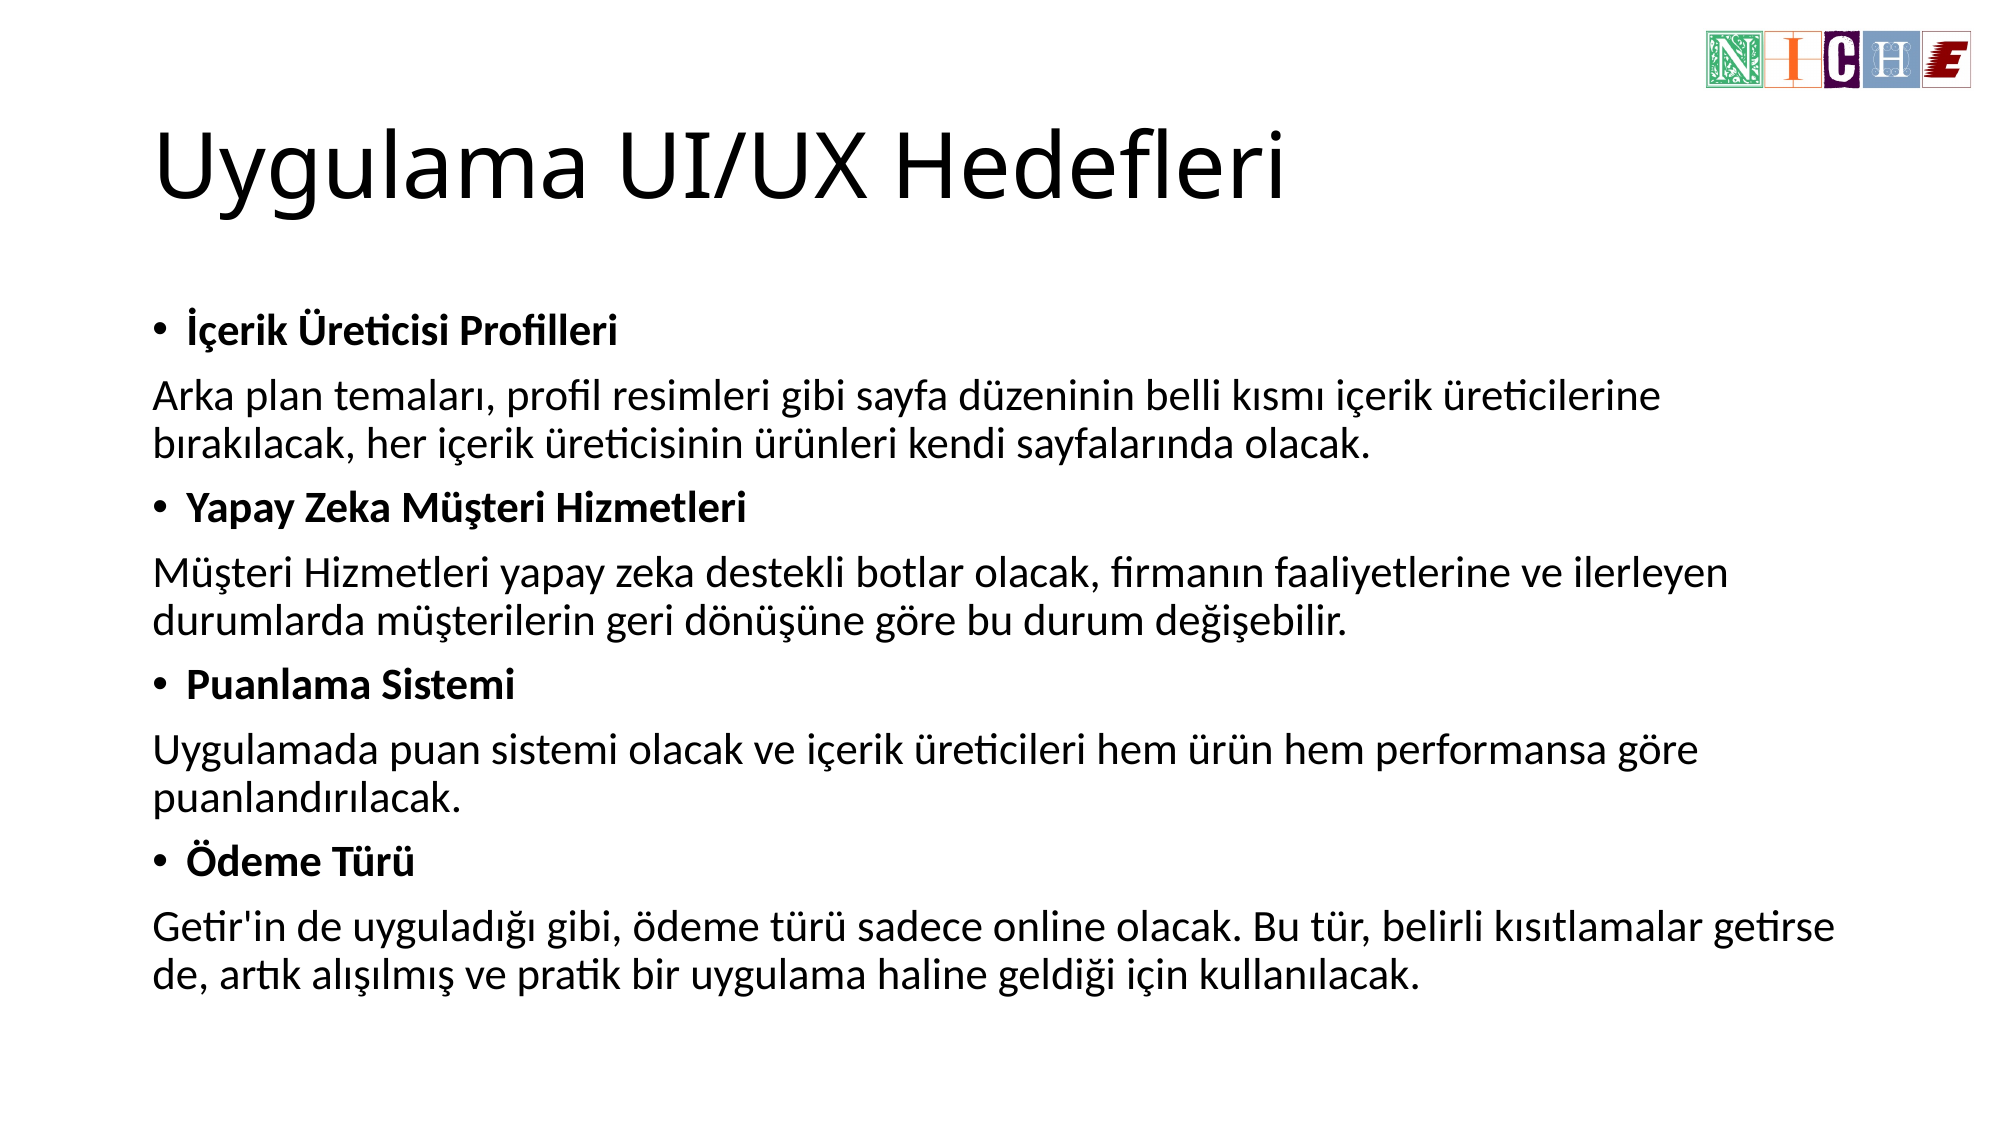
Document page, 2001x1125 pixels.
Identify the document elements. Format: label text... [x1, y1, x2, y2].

list İçerik Üreticisi Profilleri Arka plan temaları, profil resimleri gibi sayfa düzeninin belli kısmı içerik üreticilerine bırakılacak, her içerik üreticisinin ürünleri kendi sayfalarında olacak. Yapay Zeka Müşteri Hizmetleri Müşteri Hizmetleri yapay zeka destekli botlar olacak, firmanın faaliyetlerine ve ilerleyen durumlarda müşterilerin geri dönüşüne göre bu durum değişebilir. Puanlama Sistemi Uygulamada puan sistemi olacak ve içerik üreticileri hem ürün hem performansa göre puanlandırılacak. Ödeme Türü Getir'in de uyguladığı gibi, ödeme türü sadece online olacak. Bu tür, belirli kısıtlamalar getirse de, artık alışılmış ve pratik bir uygulama haline geldiği için kullanılacak. [137, 299, 1863, 1014]
title Uygulama UI/UX Hedefleri [137, 59, 1863, 278]
picture [1703, 28, 1974, 91]
